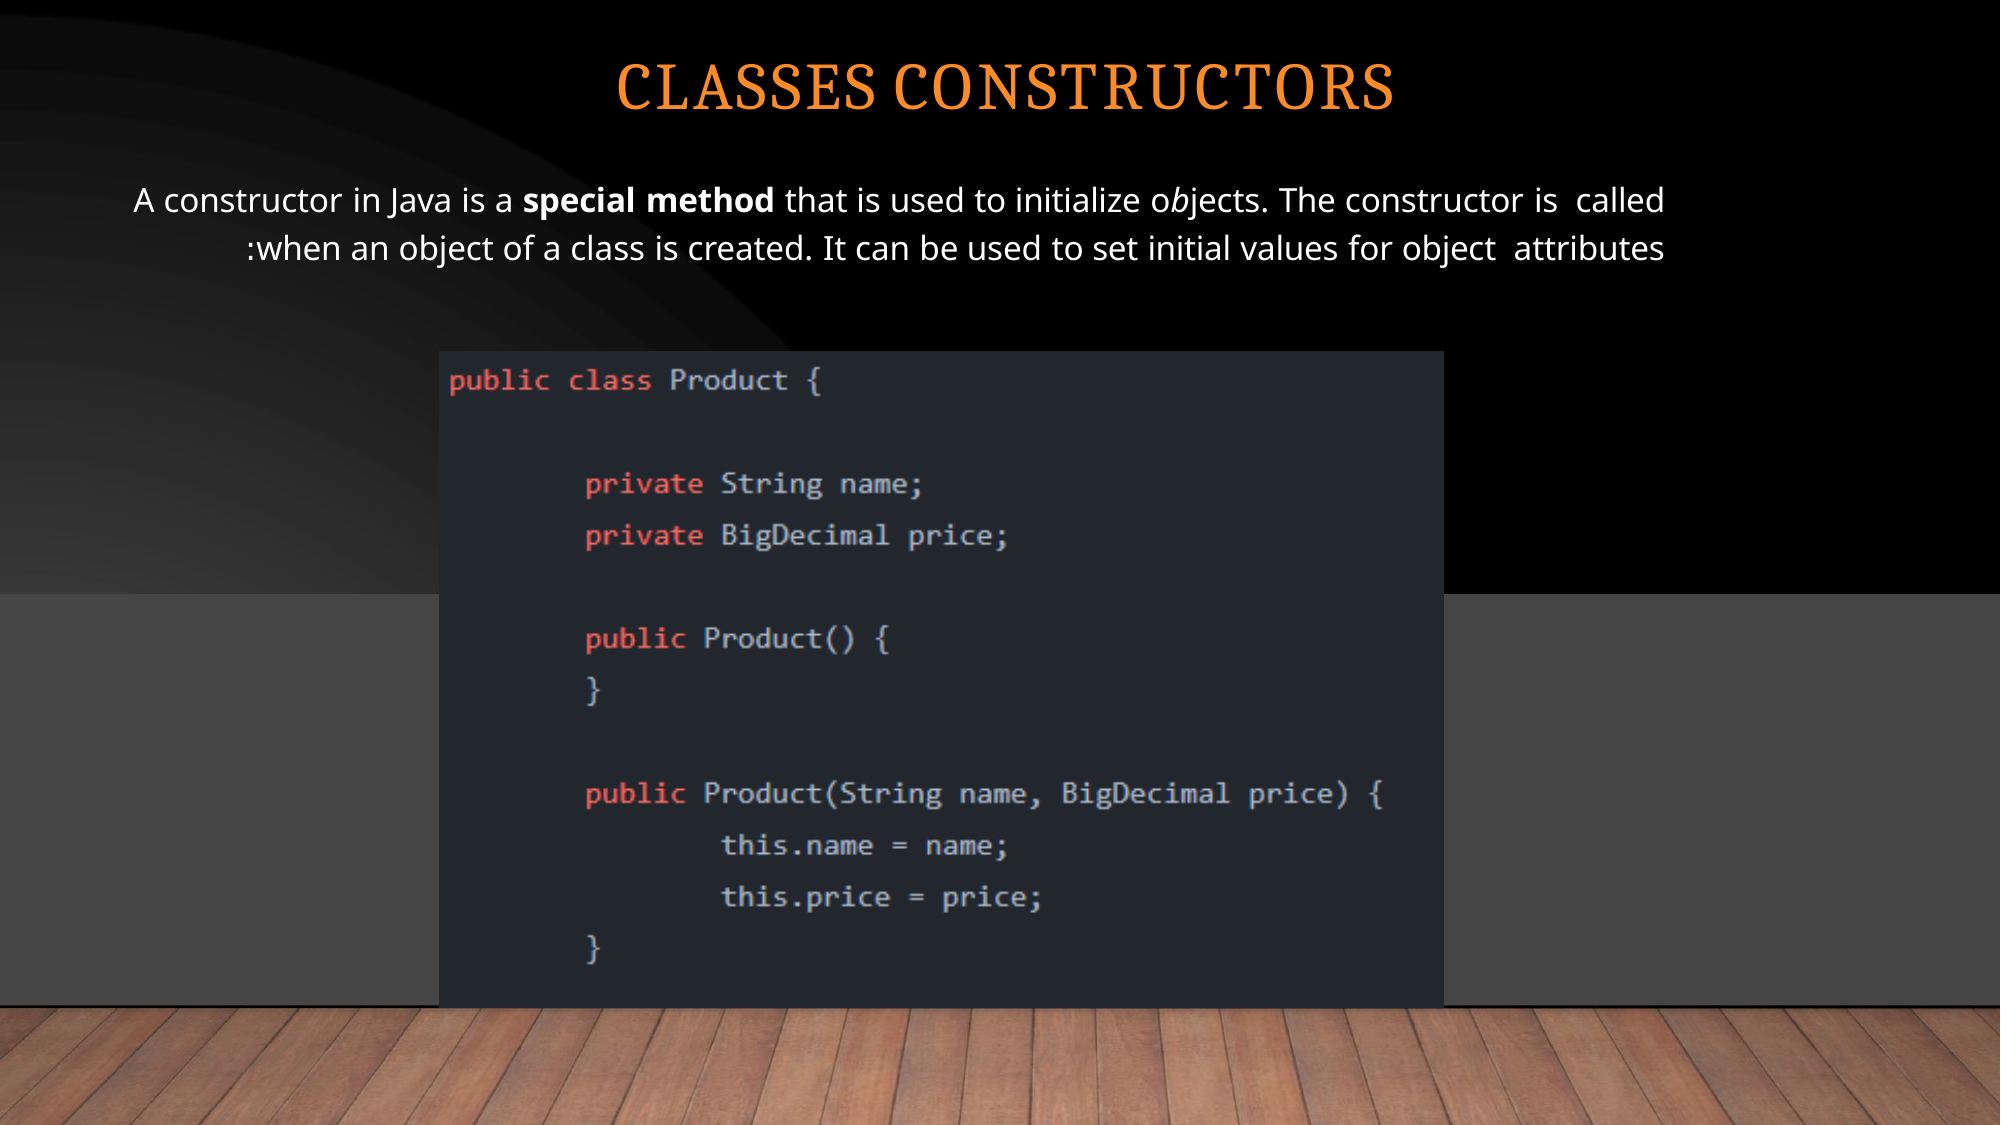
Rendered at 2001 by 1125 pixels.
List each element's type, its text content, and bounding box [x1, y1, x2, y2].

picture [0, 0, 2000, 1125]
text_box CLASSES CONSTRUCTORS [566, 40, 1397, 123]
text_box A constructor in Java is a special method that is used to initialize objects. The constructor is called when an object of a class is created. It can be used to set initial values for object attributes: [86, 169, 1668, 268]
